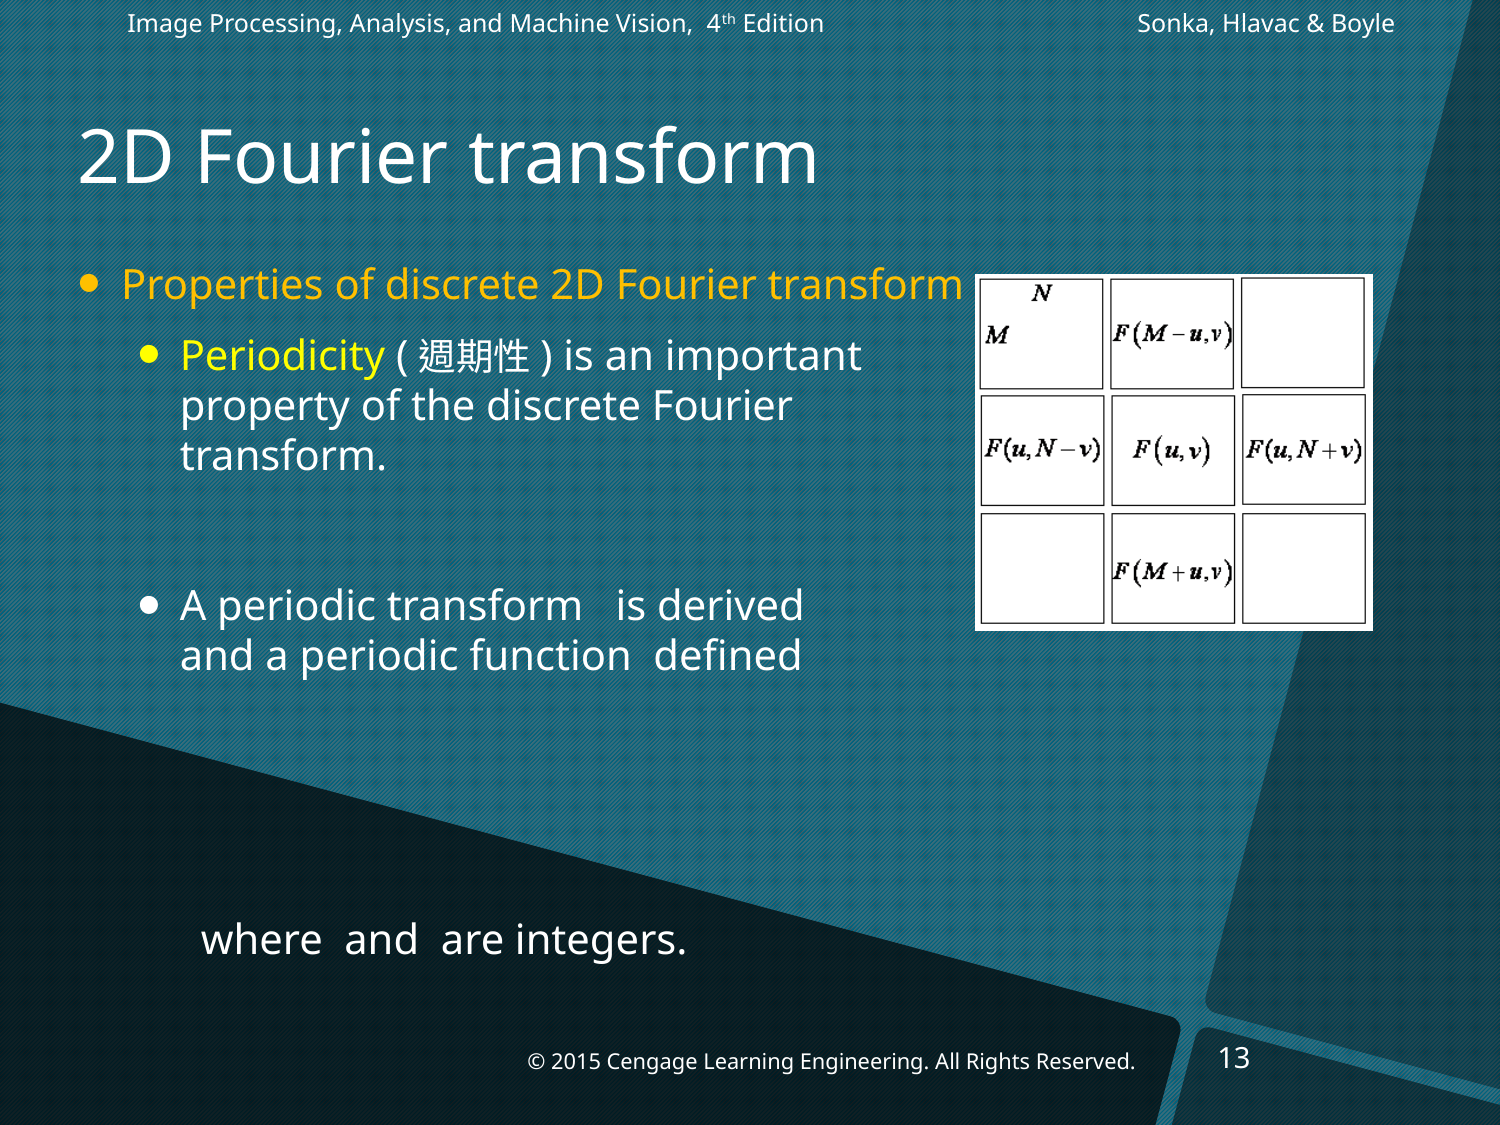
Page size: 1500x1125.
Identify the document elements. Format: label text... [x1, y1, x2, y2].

title 2D Fourier transform [62, 82, 1463, 225]
text_box Image Processing, Analysis, and Machine Vision, 4th Edition Sonka, Hlavac & Boyle [112, 0, 1413, 45]
footer © 2015 Cengage Learning Engineering. All Rights Reserved. [512, 1032, 1163, 1093]
slide_number 13 [1202, 1024, 1463, 1094]
picture [975, 274, 1373, 631]
